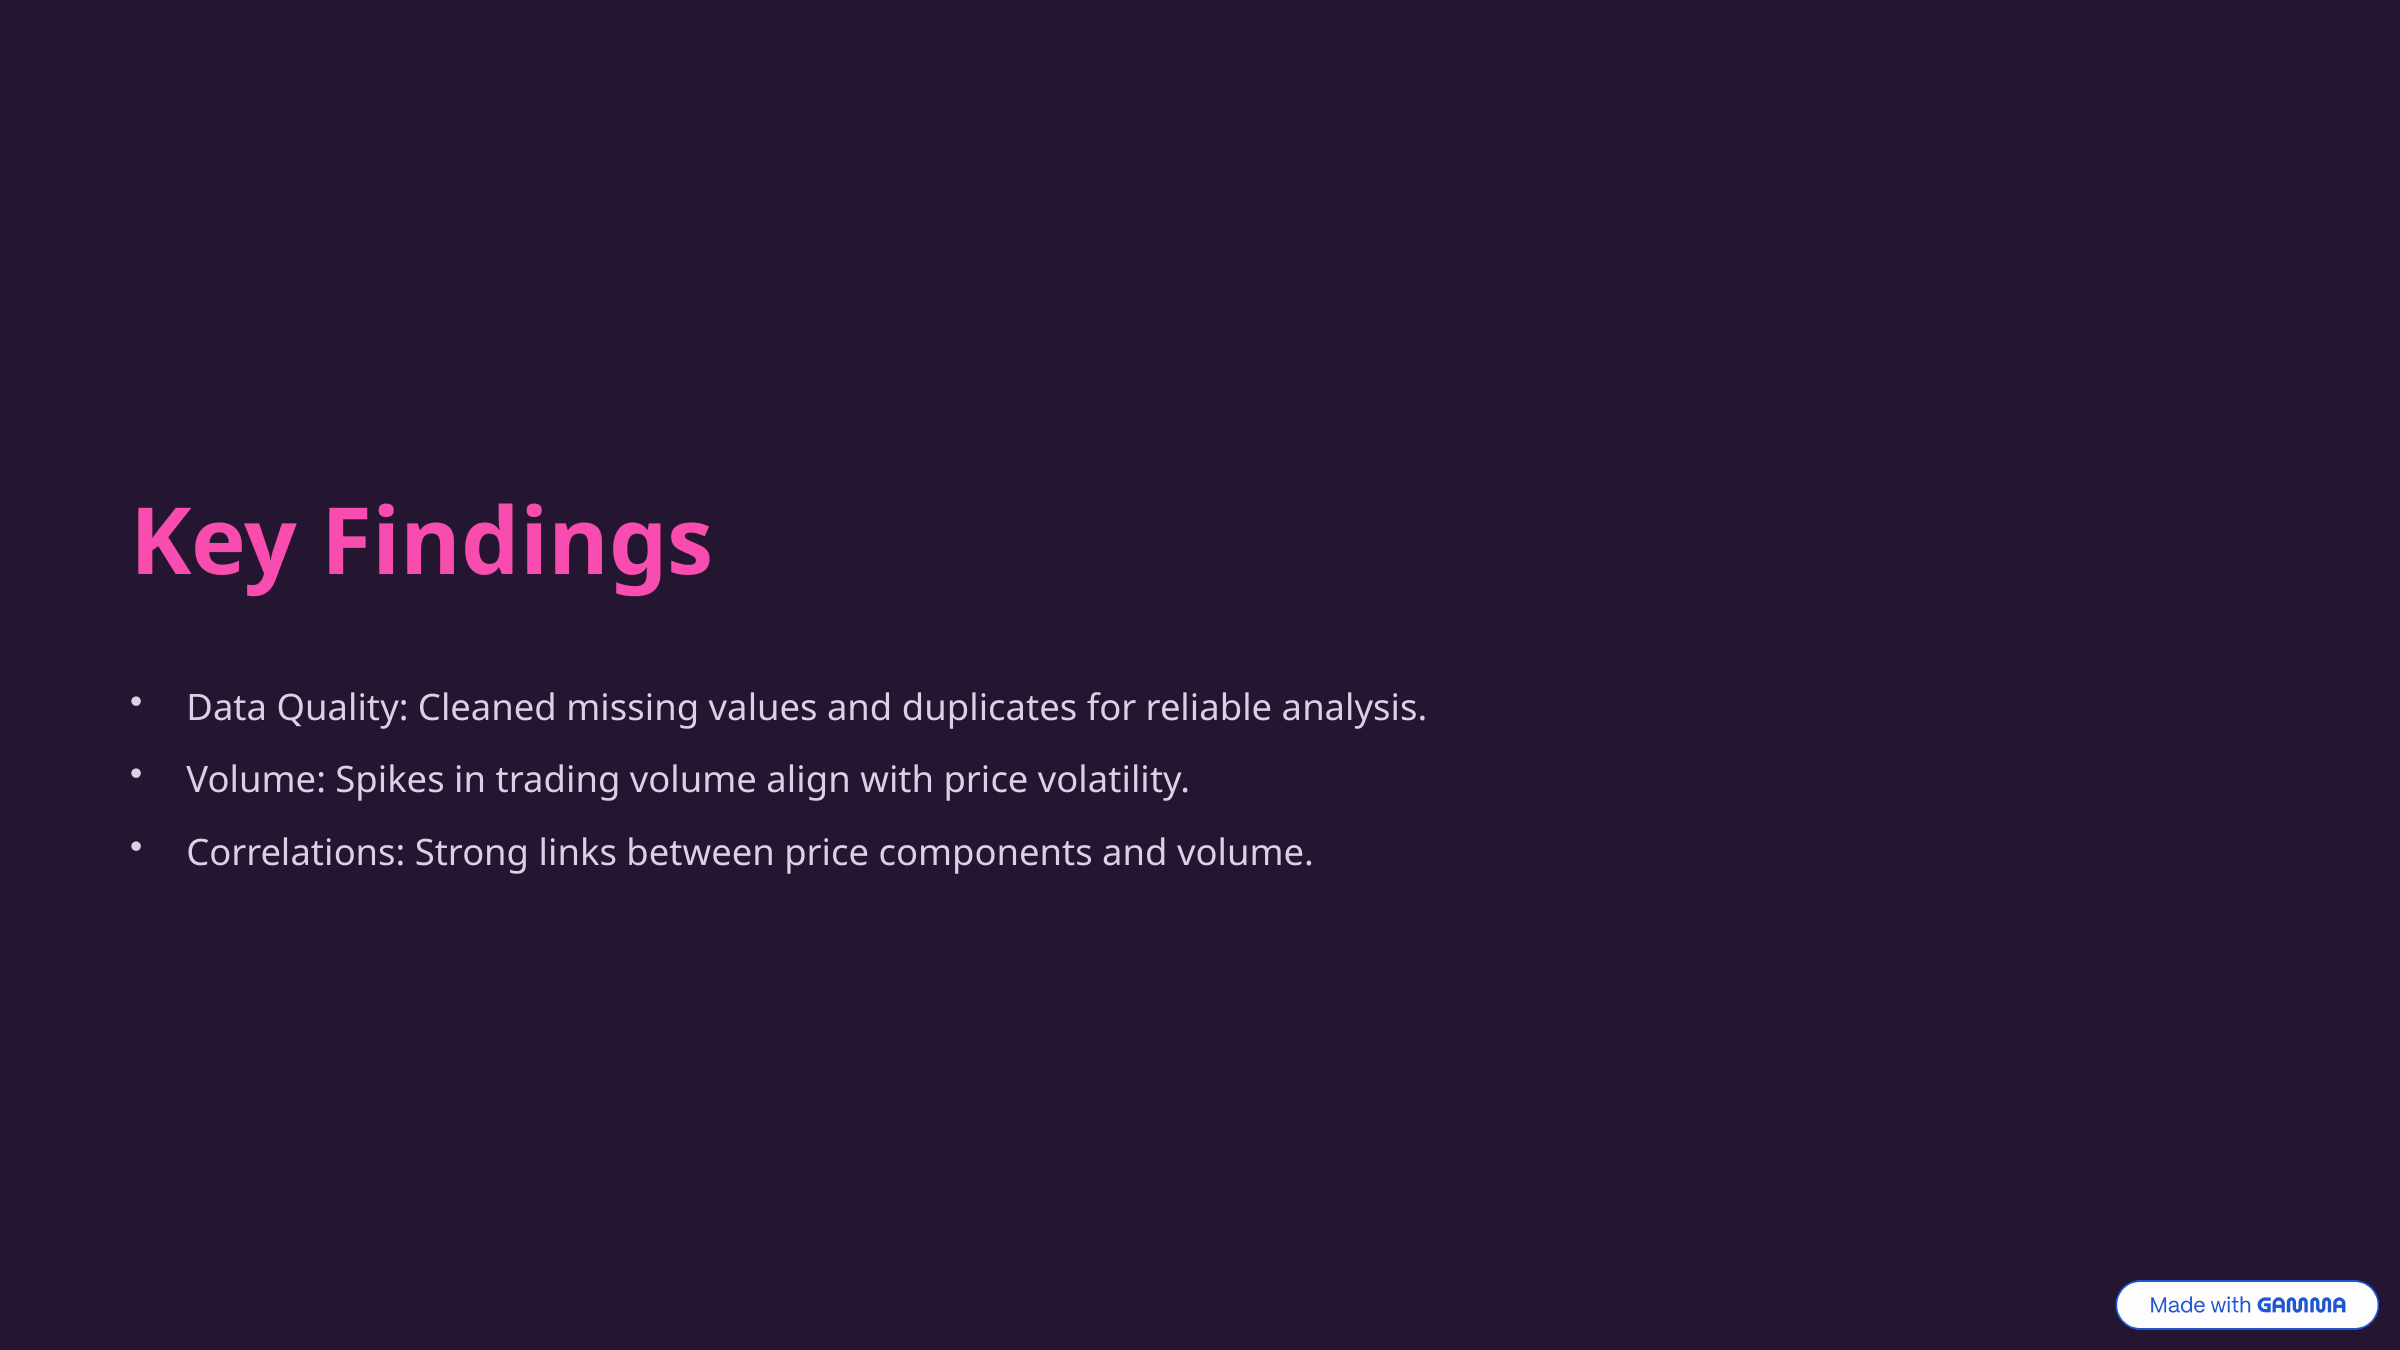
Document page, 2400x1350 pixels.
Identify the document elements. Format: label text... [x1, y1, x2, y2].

text_box Data Quality: Cleaned missing values and duplicates for reliable analysis. [130, 667, 2270, 728]
picture [2106, 1271, 2389, 1339]
text_box Volume: Spikes in trading volume align with price volatility. [130, 740, 2270, 800]
text_box Correlations: Strong links between price components and volume. [130, 813, 2270, 873]
text_box Key Findings [130, 477, 1061, 594]
